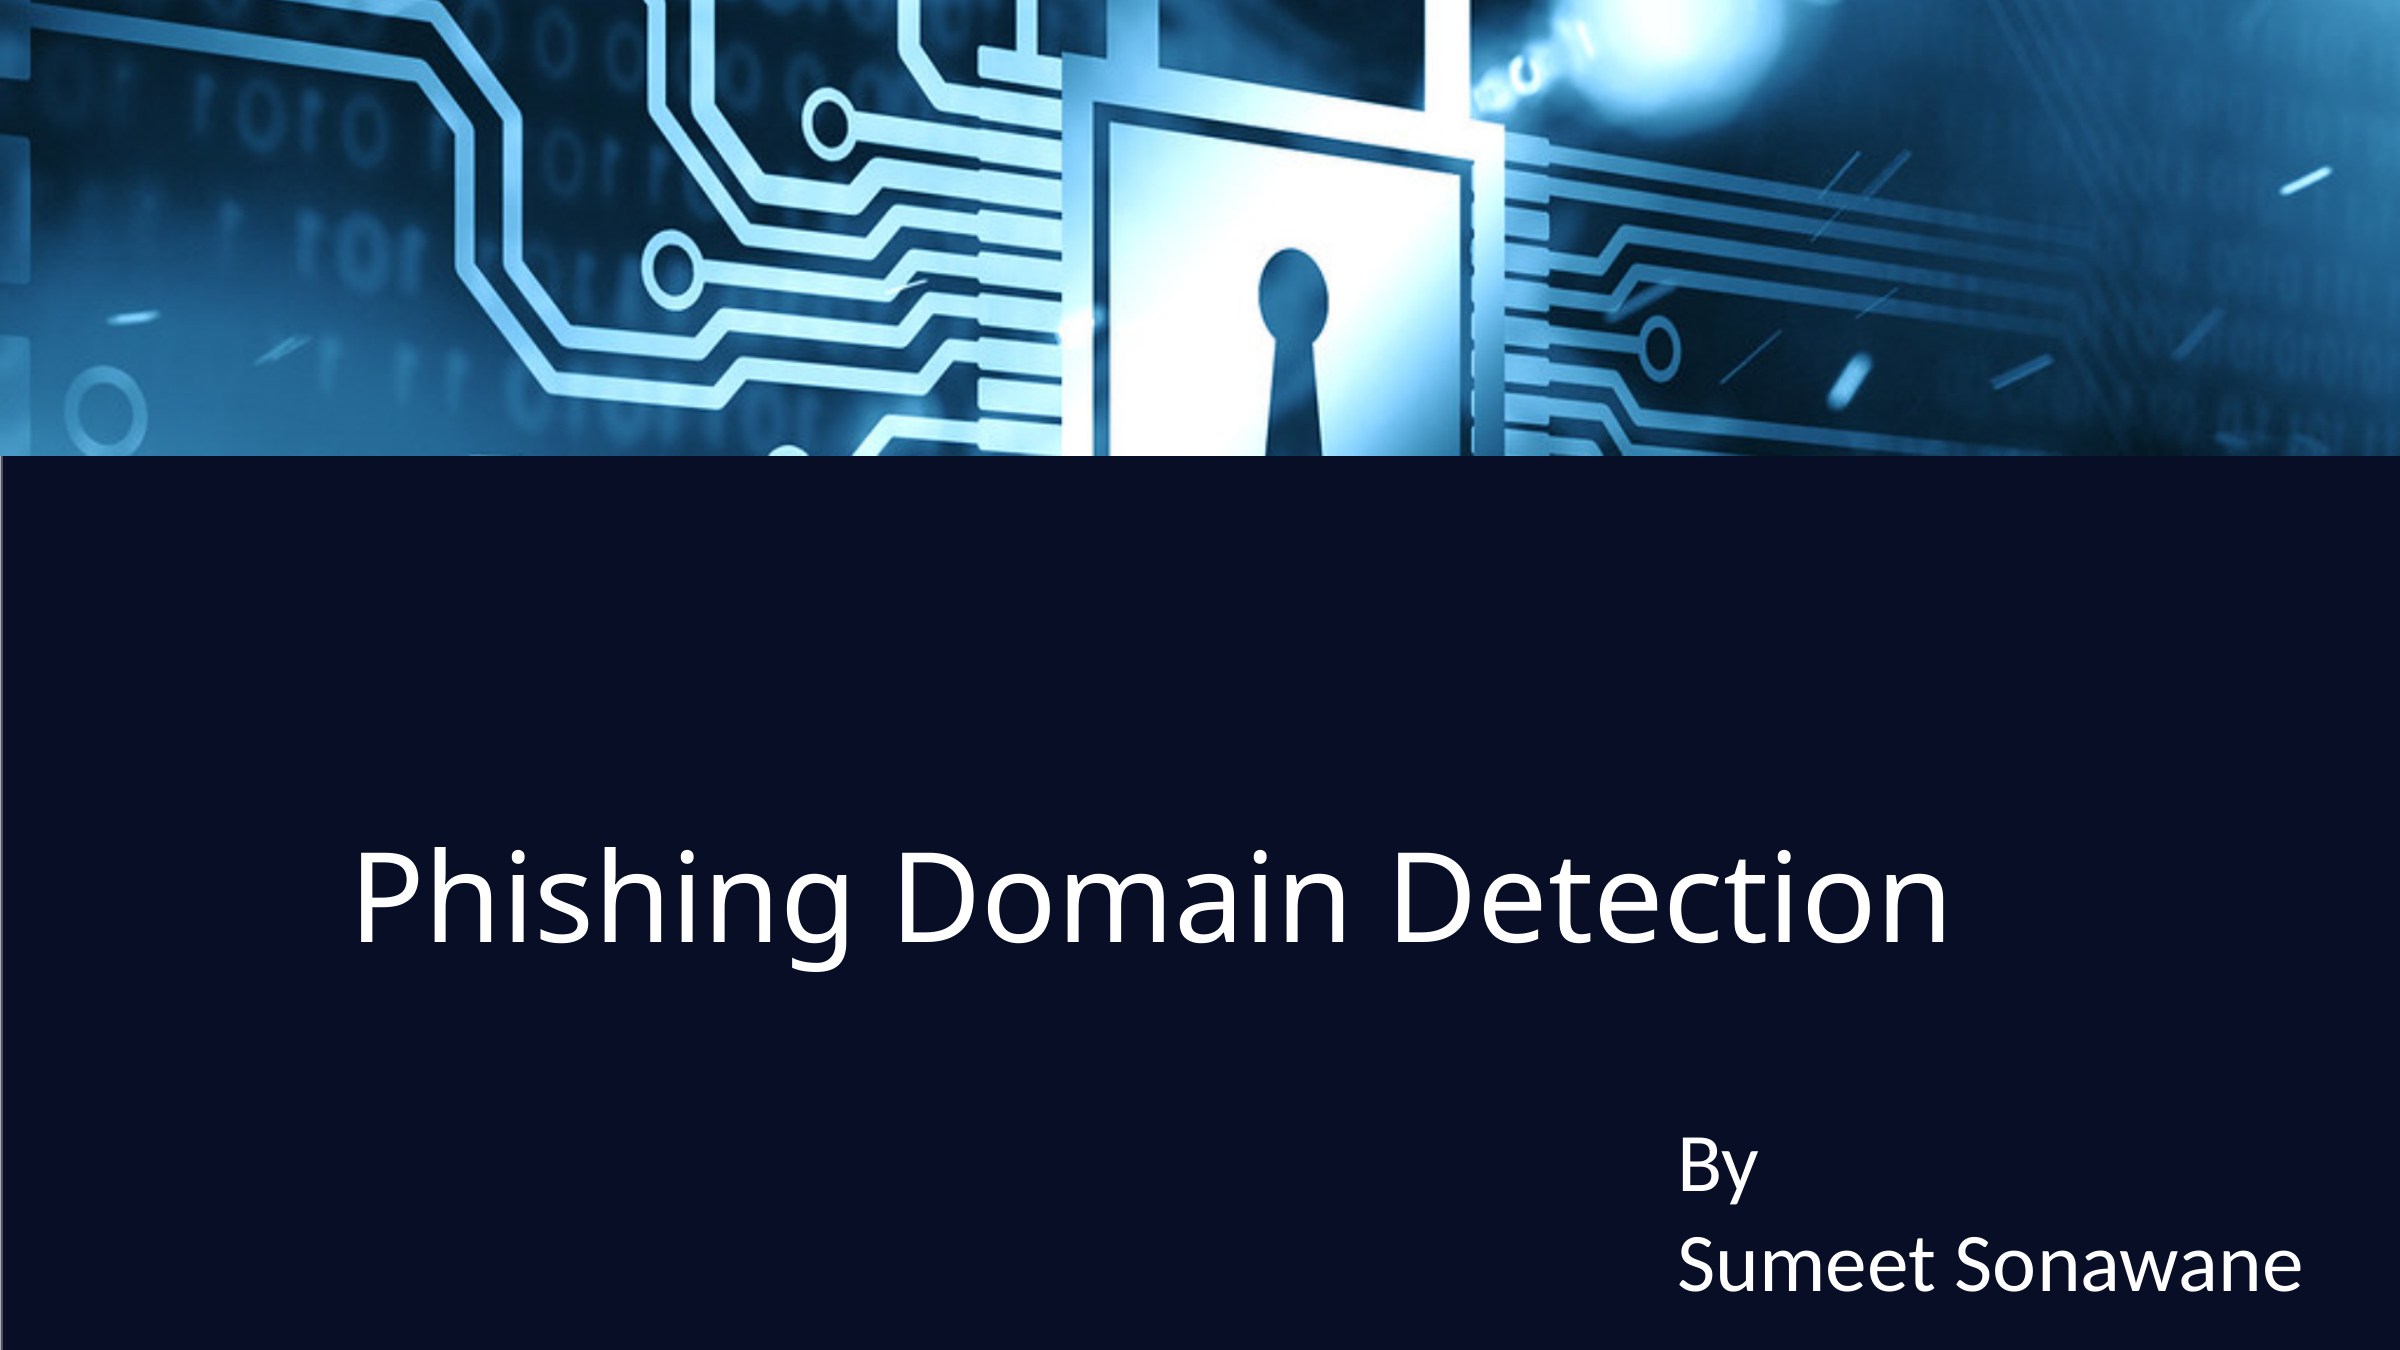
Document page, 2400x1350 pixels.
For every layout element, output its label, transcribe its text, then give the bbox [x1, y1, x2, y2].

text_box By Sumeet Sonawane [1662, 1101, 2347, 1316]
text_box [1, 456, 2400, 1350]
text_box Phishing Domain Detection [334, 845, 1534, 960]
picture [0, 0, 2400, 456]
